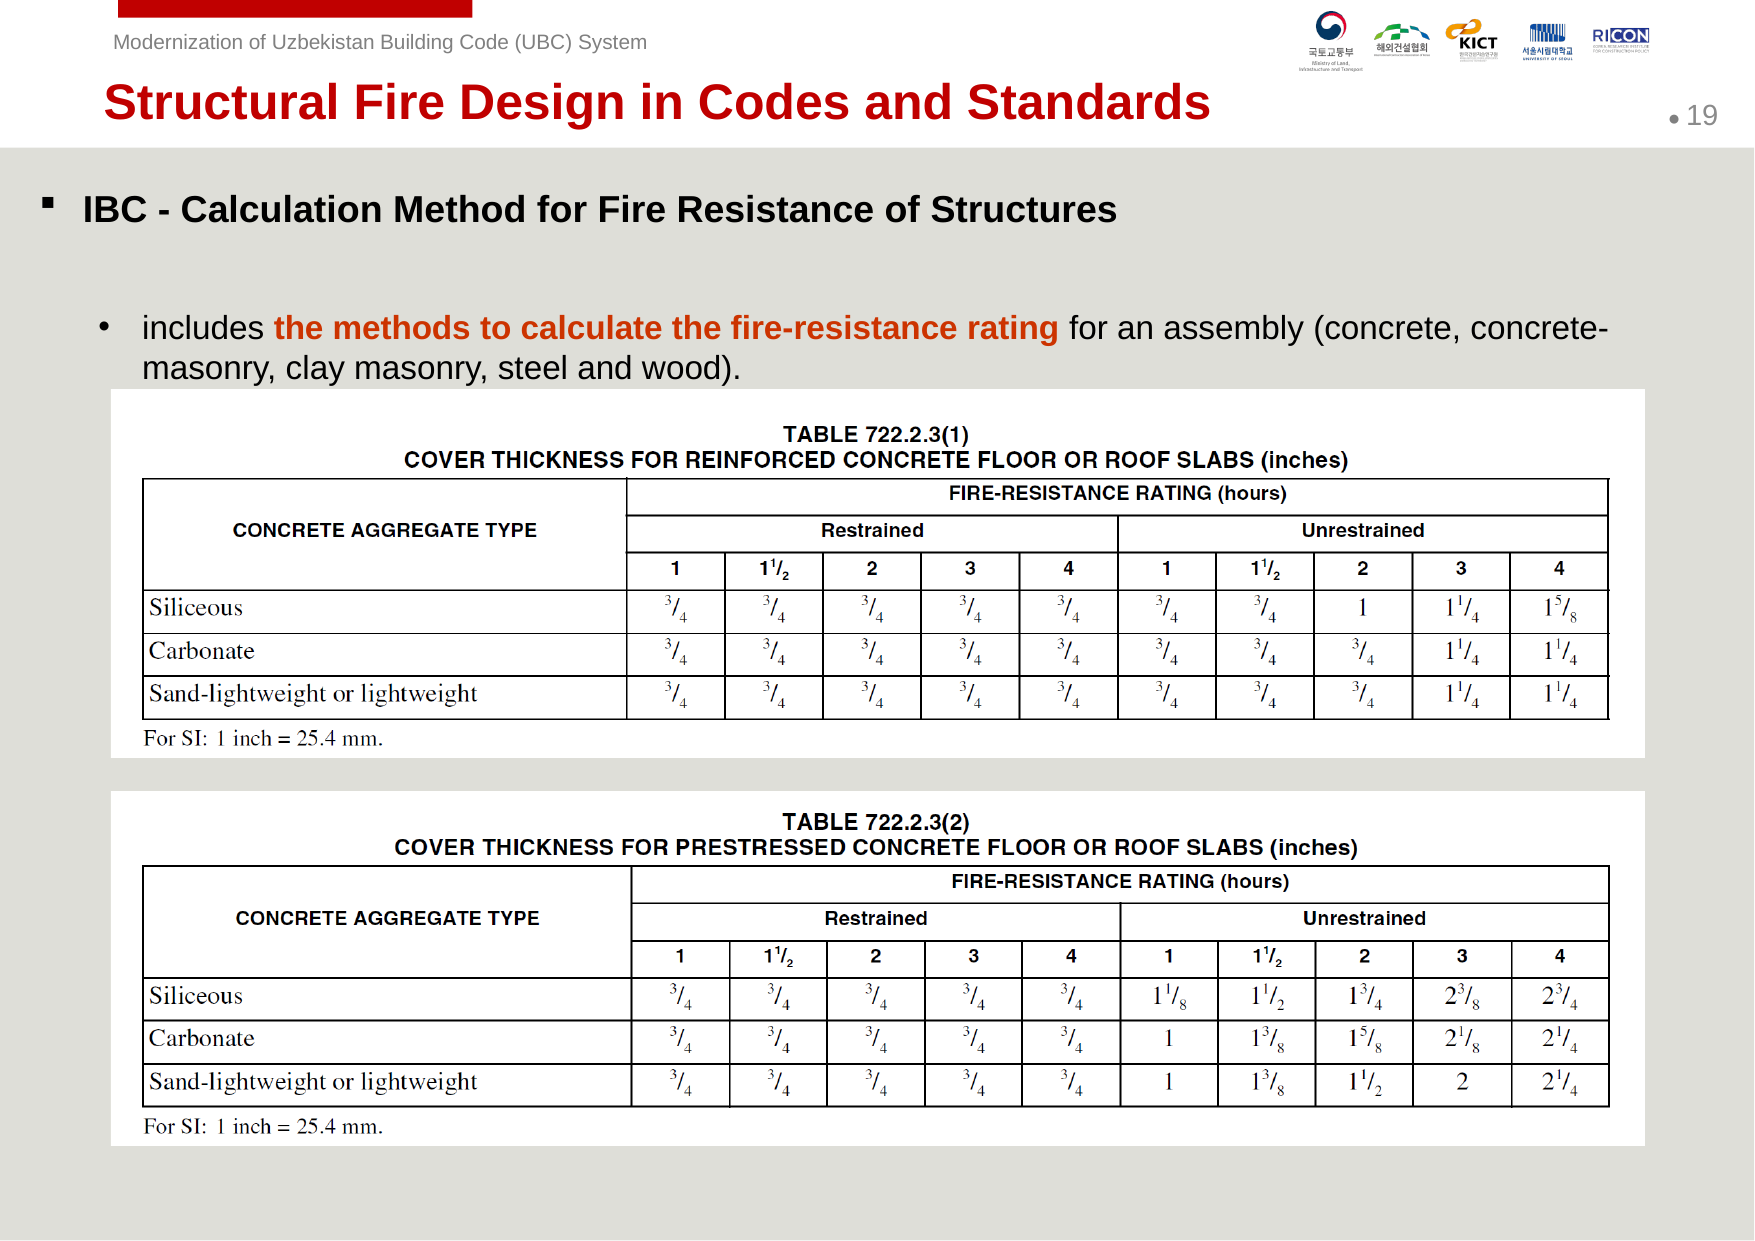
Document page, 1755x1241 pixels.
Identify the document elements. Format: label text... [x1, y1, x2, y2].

list Structural Fire Design in Codes and Standards [82, 65, 1654, 133]
picture [1508, 10, 1687, 70]
picture [1372, 20, 1432, 61]
picture [110, 791, 1646, 1147]
list IBC - Calculation Method for Fire Resistance of Structures includes the methods to calculate the fire-resistance rating for an assembly (concrete, concrete-masonry, clay masonry, steel and wood). [22, 176, 1729, 532]
picture [110, 389, 1646, 758]
picture [1443, 15, 1503, 66]
picture [1296, 5, 1366, 69]
